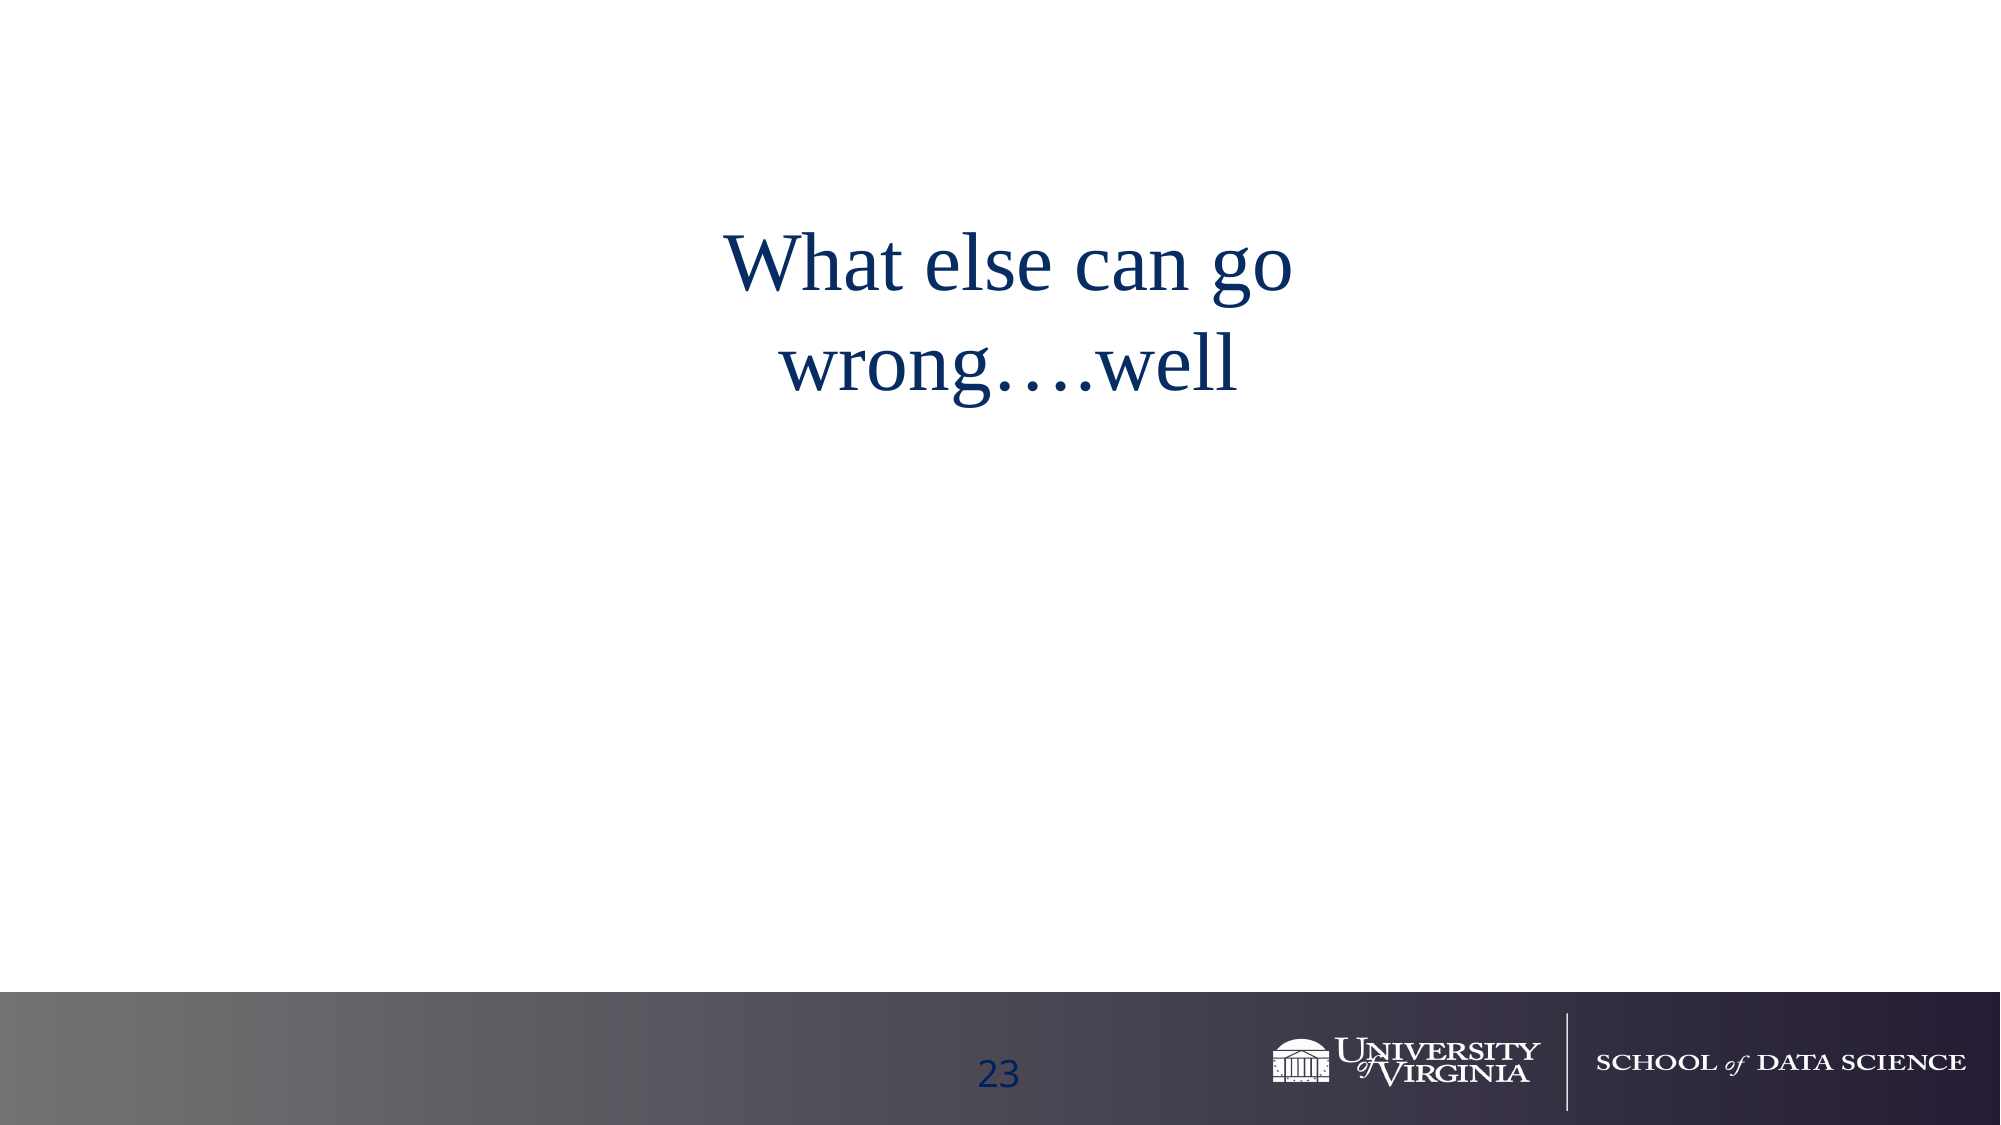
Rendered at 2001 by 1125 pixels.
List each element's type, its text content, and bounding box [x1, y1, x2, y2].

picture [1273, 1013, 1966, 1111]
text_box What else can go wrong….well [624, 199, 1394, 415]
